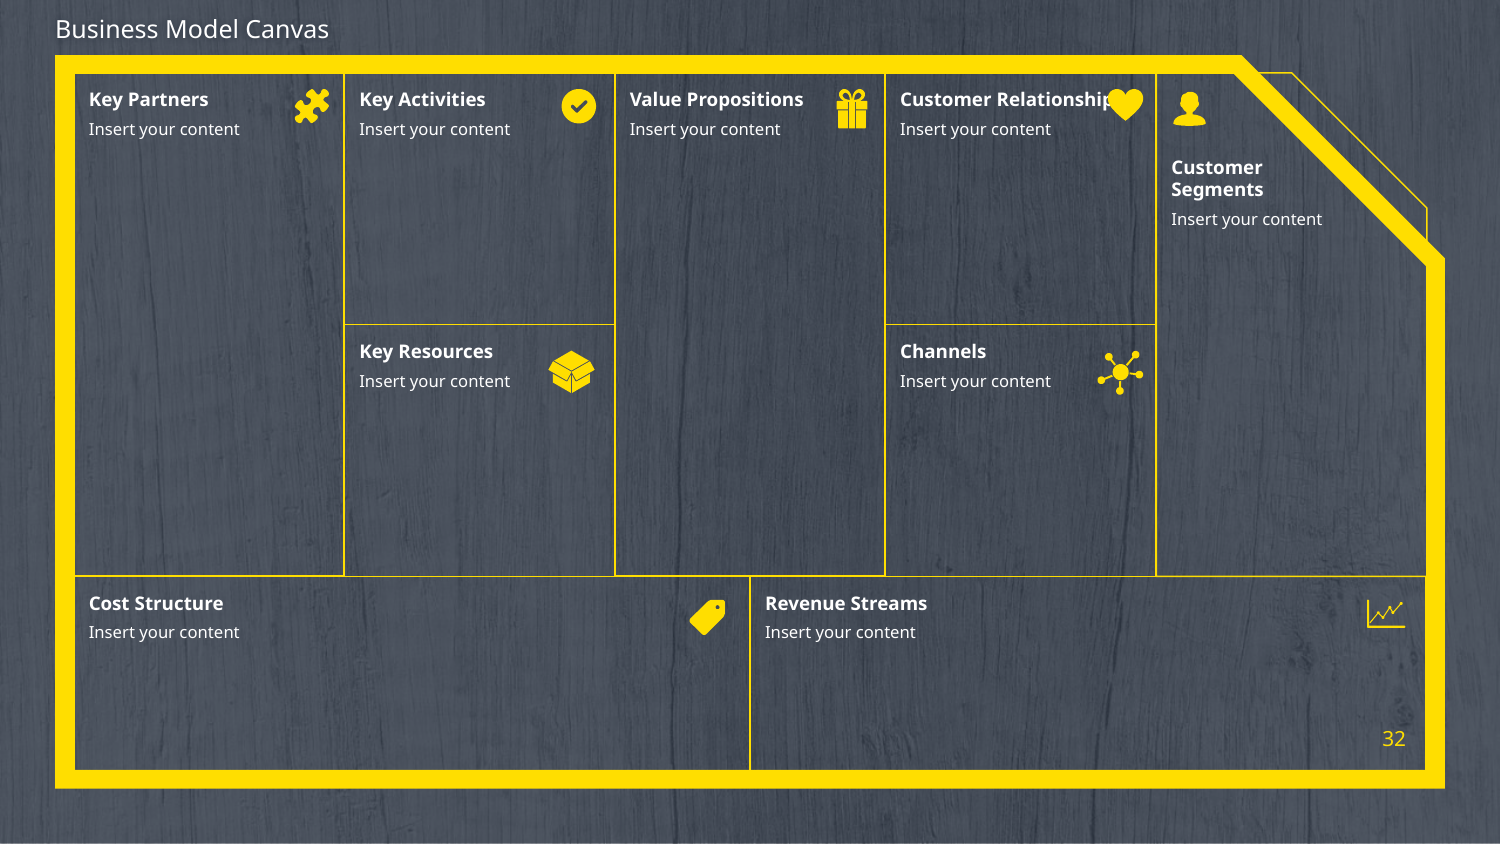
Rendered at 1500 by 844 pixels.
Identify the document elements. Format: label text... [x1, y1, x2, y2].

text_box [1097, 350, 1144, 395]
text_box Revenue Streams Insert your content [749, 576, 1426, 772]
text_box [1366, 599, 1406, 629]
text_box Cost Structure Insert your content [73, 576, 749, 772]
title Business Model Canvas [55, 0, 1457, 57]
text_box Key Activities Insert your content [345, 72, 614, 324]
text_box Customer Relationships Insert your content [885, 72, 1156, 324]
text_box Channels Insert your content [885, 324, 1156, 576]
text_box Key Resources Insert your content [345, 324, 614, 576]
text_box [294, 89, 329, 124]
text_box [689, 599, 725, 635]
text_box Key Partners Insert your content [73, 72, 345, 576]
text_box [561, 89, 597, 124]
text_box Value Propositions Insert your content [614, 72, 885, 576]
picture [0, 0, 1500, 844]
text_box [836, 88, 868, 129]
text_box [1107, 89, 1144, 121]
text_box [548, 350, 596, 394]
text_box Customer Segments Insert your content [1156, 72, 1427, 577]
